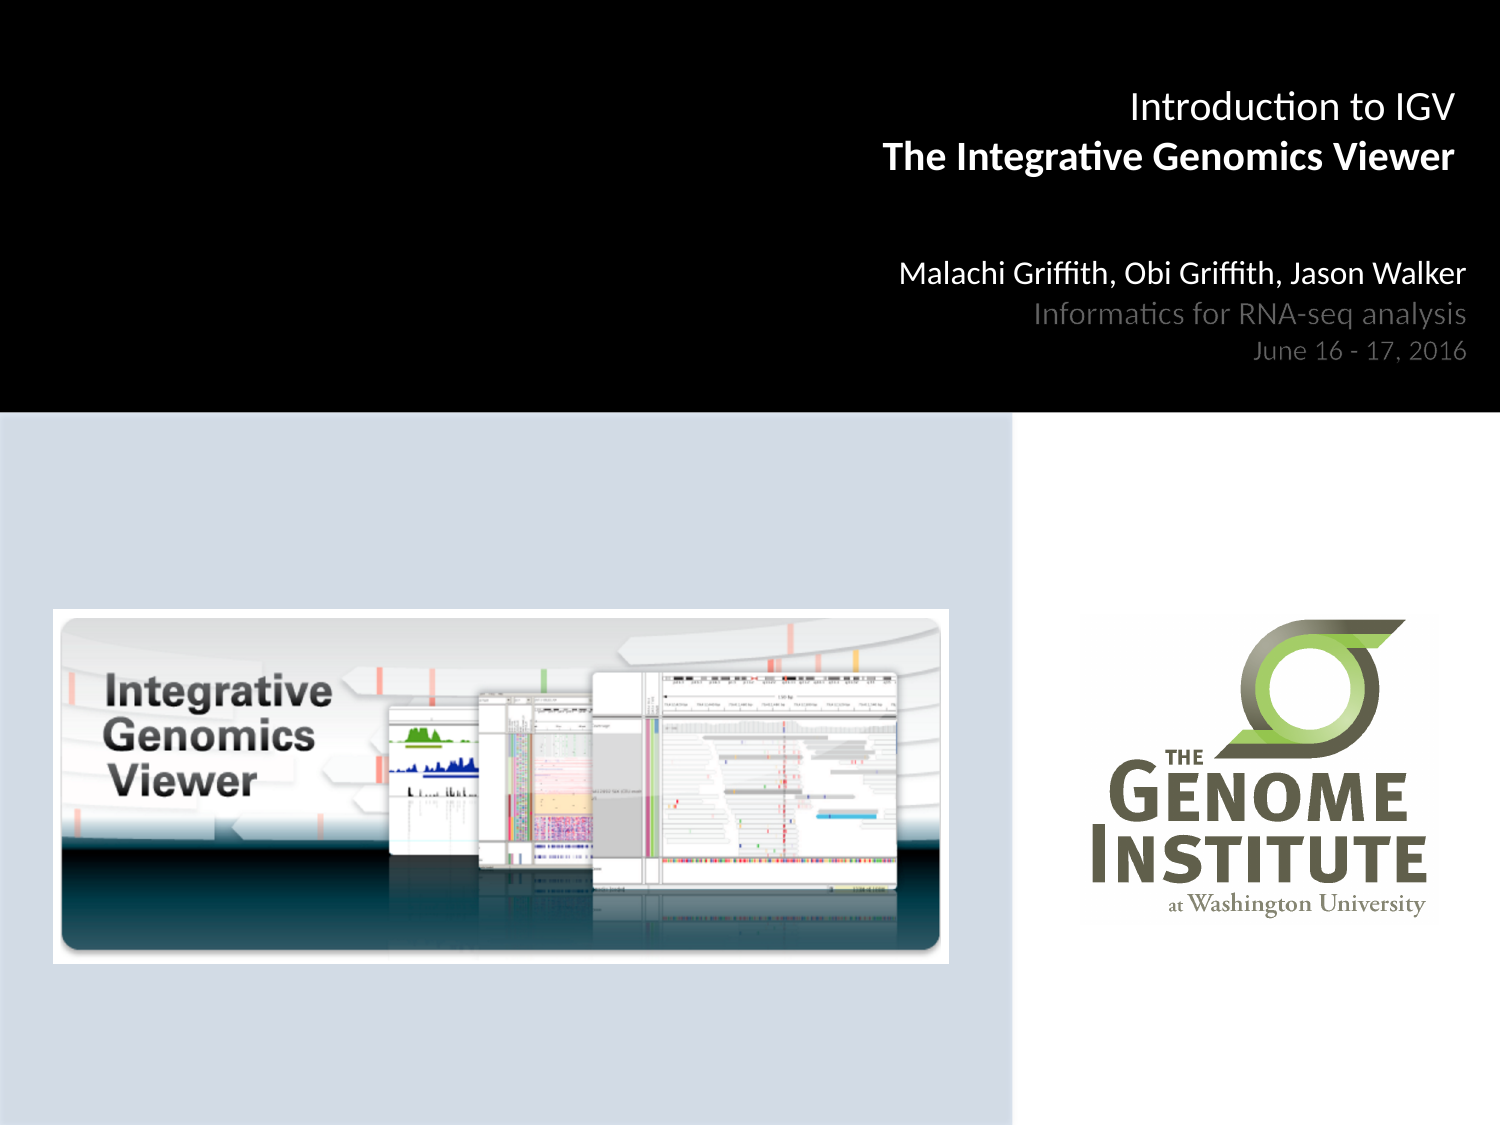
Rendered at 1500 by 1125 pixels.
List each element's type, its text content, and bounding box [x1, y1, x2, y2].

picture [1080, 614, 1439, 926]
text_box Malachi Griffith, Obi Griffith, Jason Walker Informatics for RNA-seq analysis June 16 - 17, 2016 [632, 231, 1483, 386]
text_box Introduction to IGV The Integrative Genomics Viewer [482, 59, 1471, 198]
picture [52, 609, 949, 964]
text_box [0, 412, 1013, 1125]
